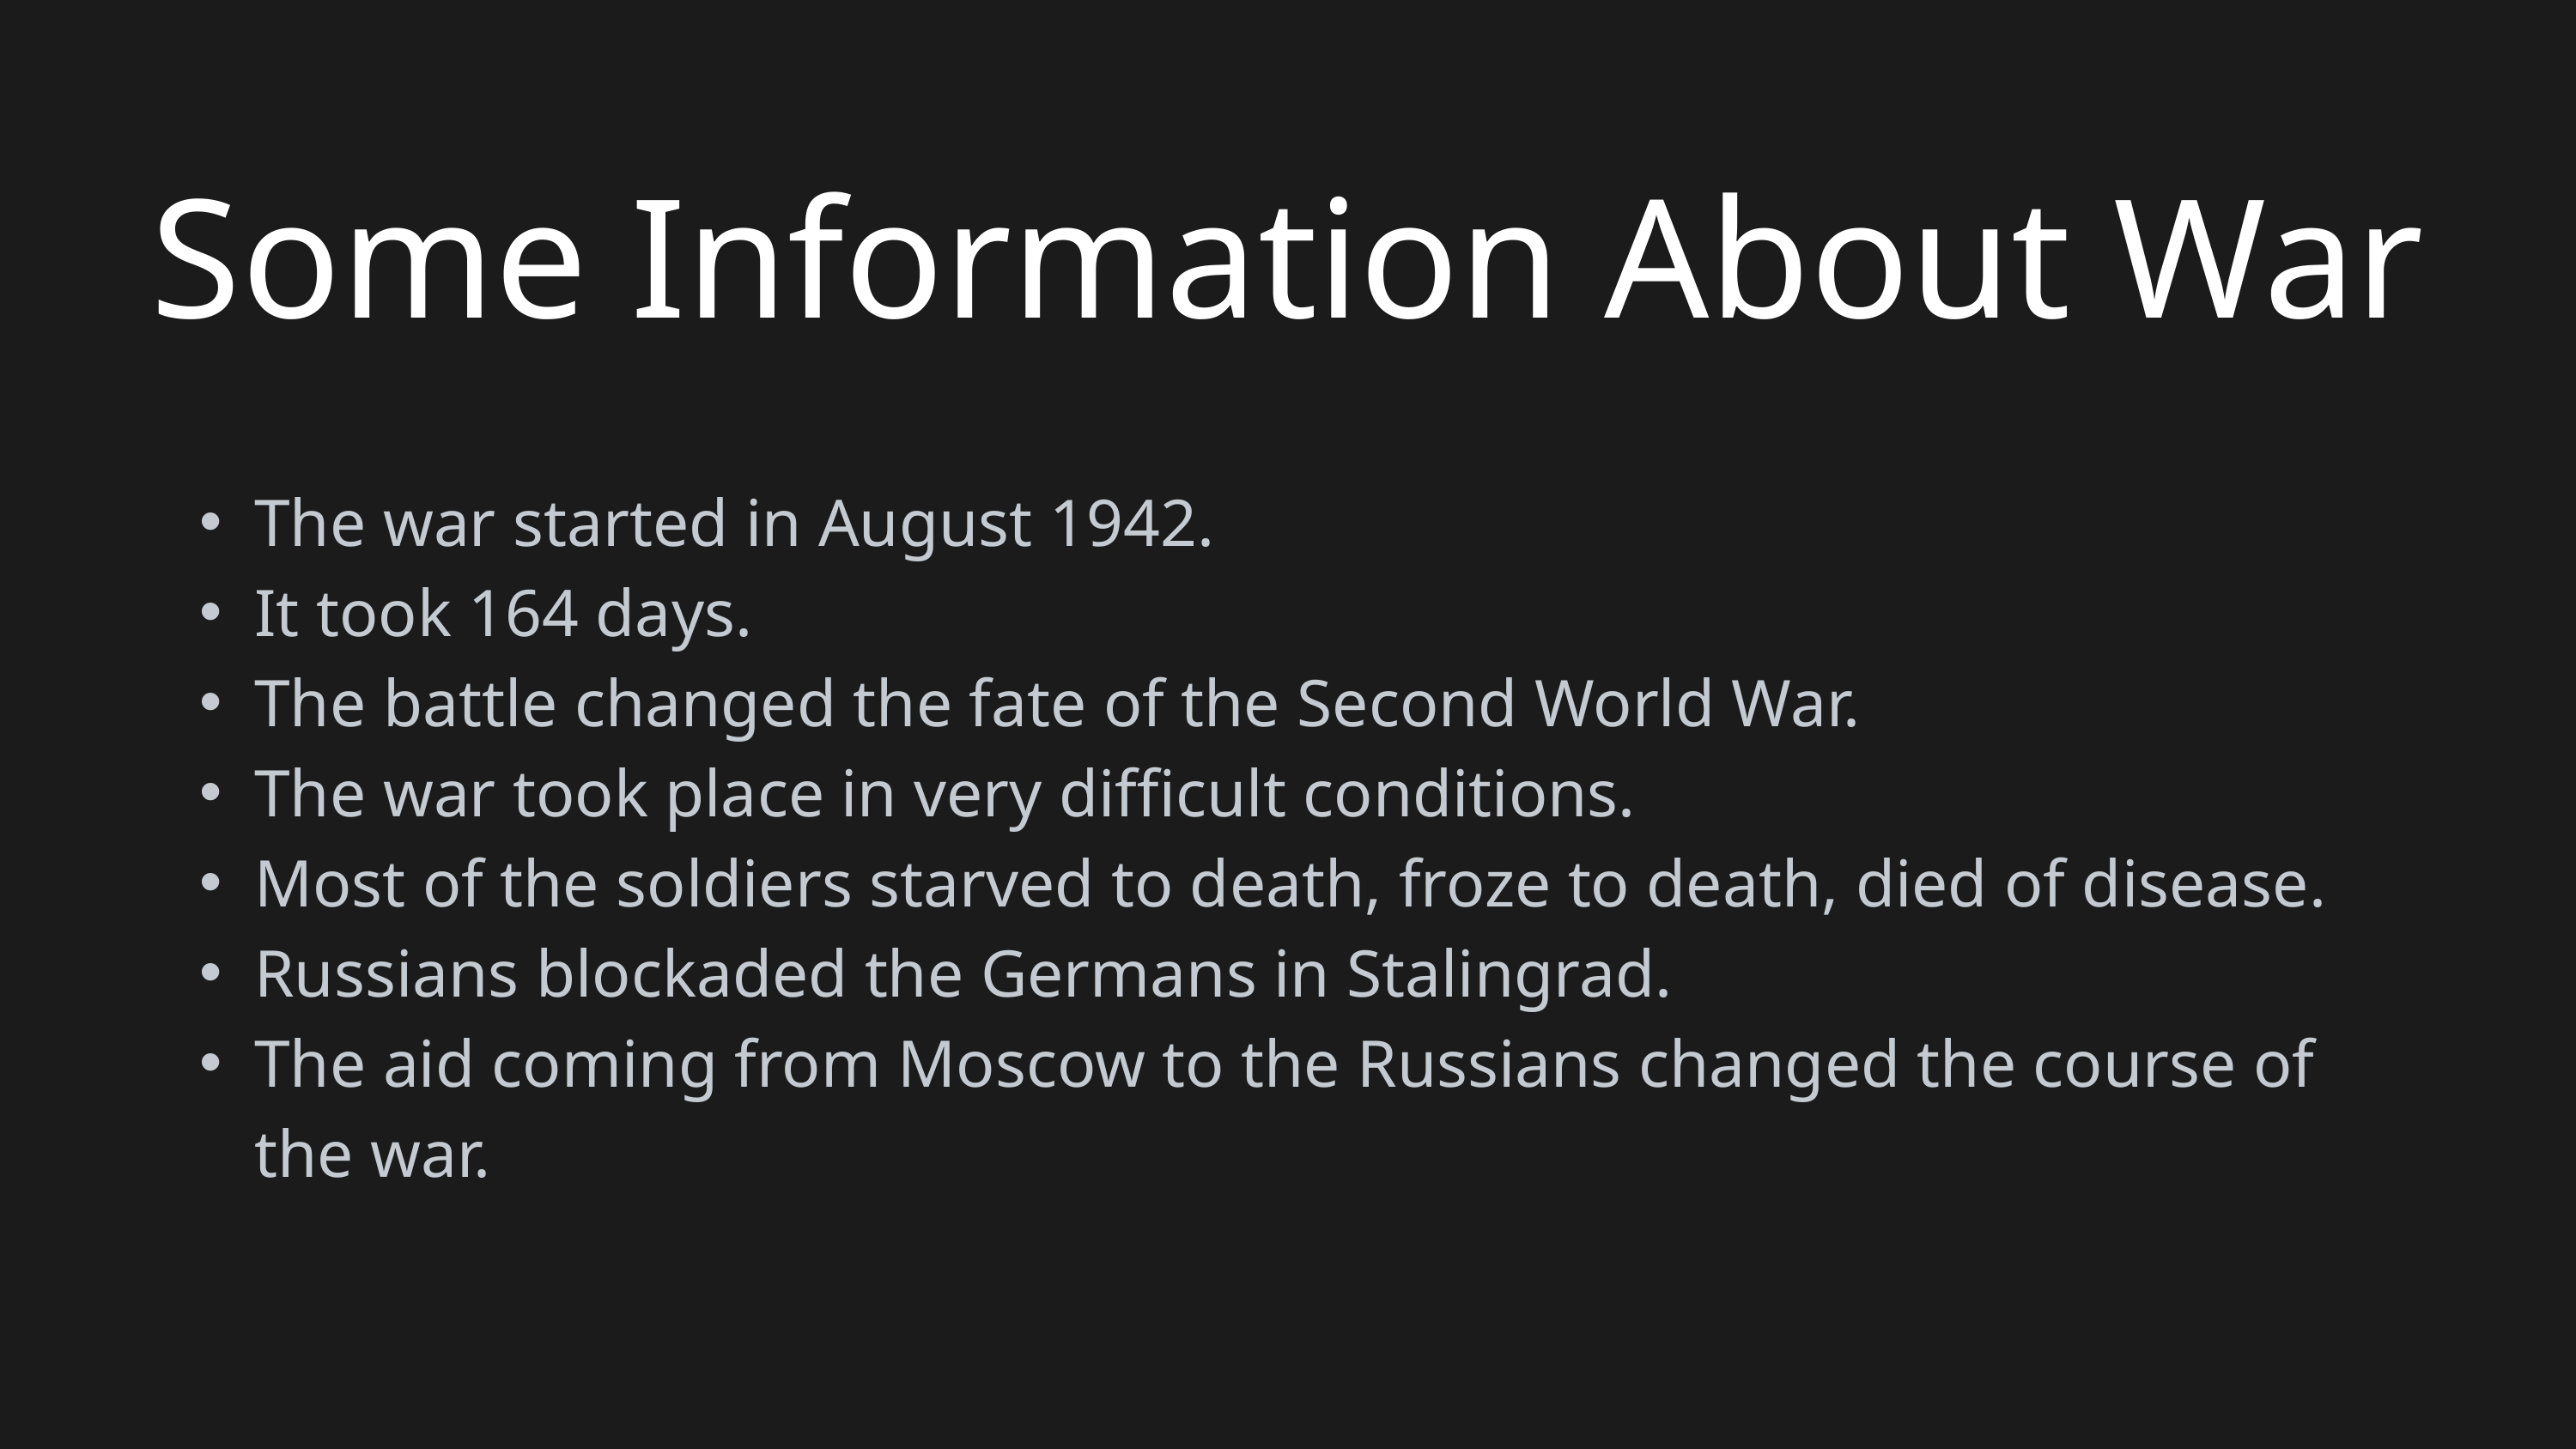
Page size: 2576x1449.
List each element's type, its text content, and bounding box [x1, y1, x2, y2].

text_box The war started in August 1942. It took 164 days. The battle changed the fate of the Second World War. The war took place in very difficult conditions. Most of the soldiers starved to death, froze to death, died of disease. Russians blockaded the Germans in Stalingrad. The aid coming from Moscow to the Russians changed the course of the war. [144, 469, 2432, 1191]
text_box Some Information About War [64, 120, 2512, 351]
